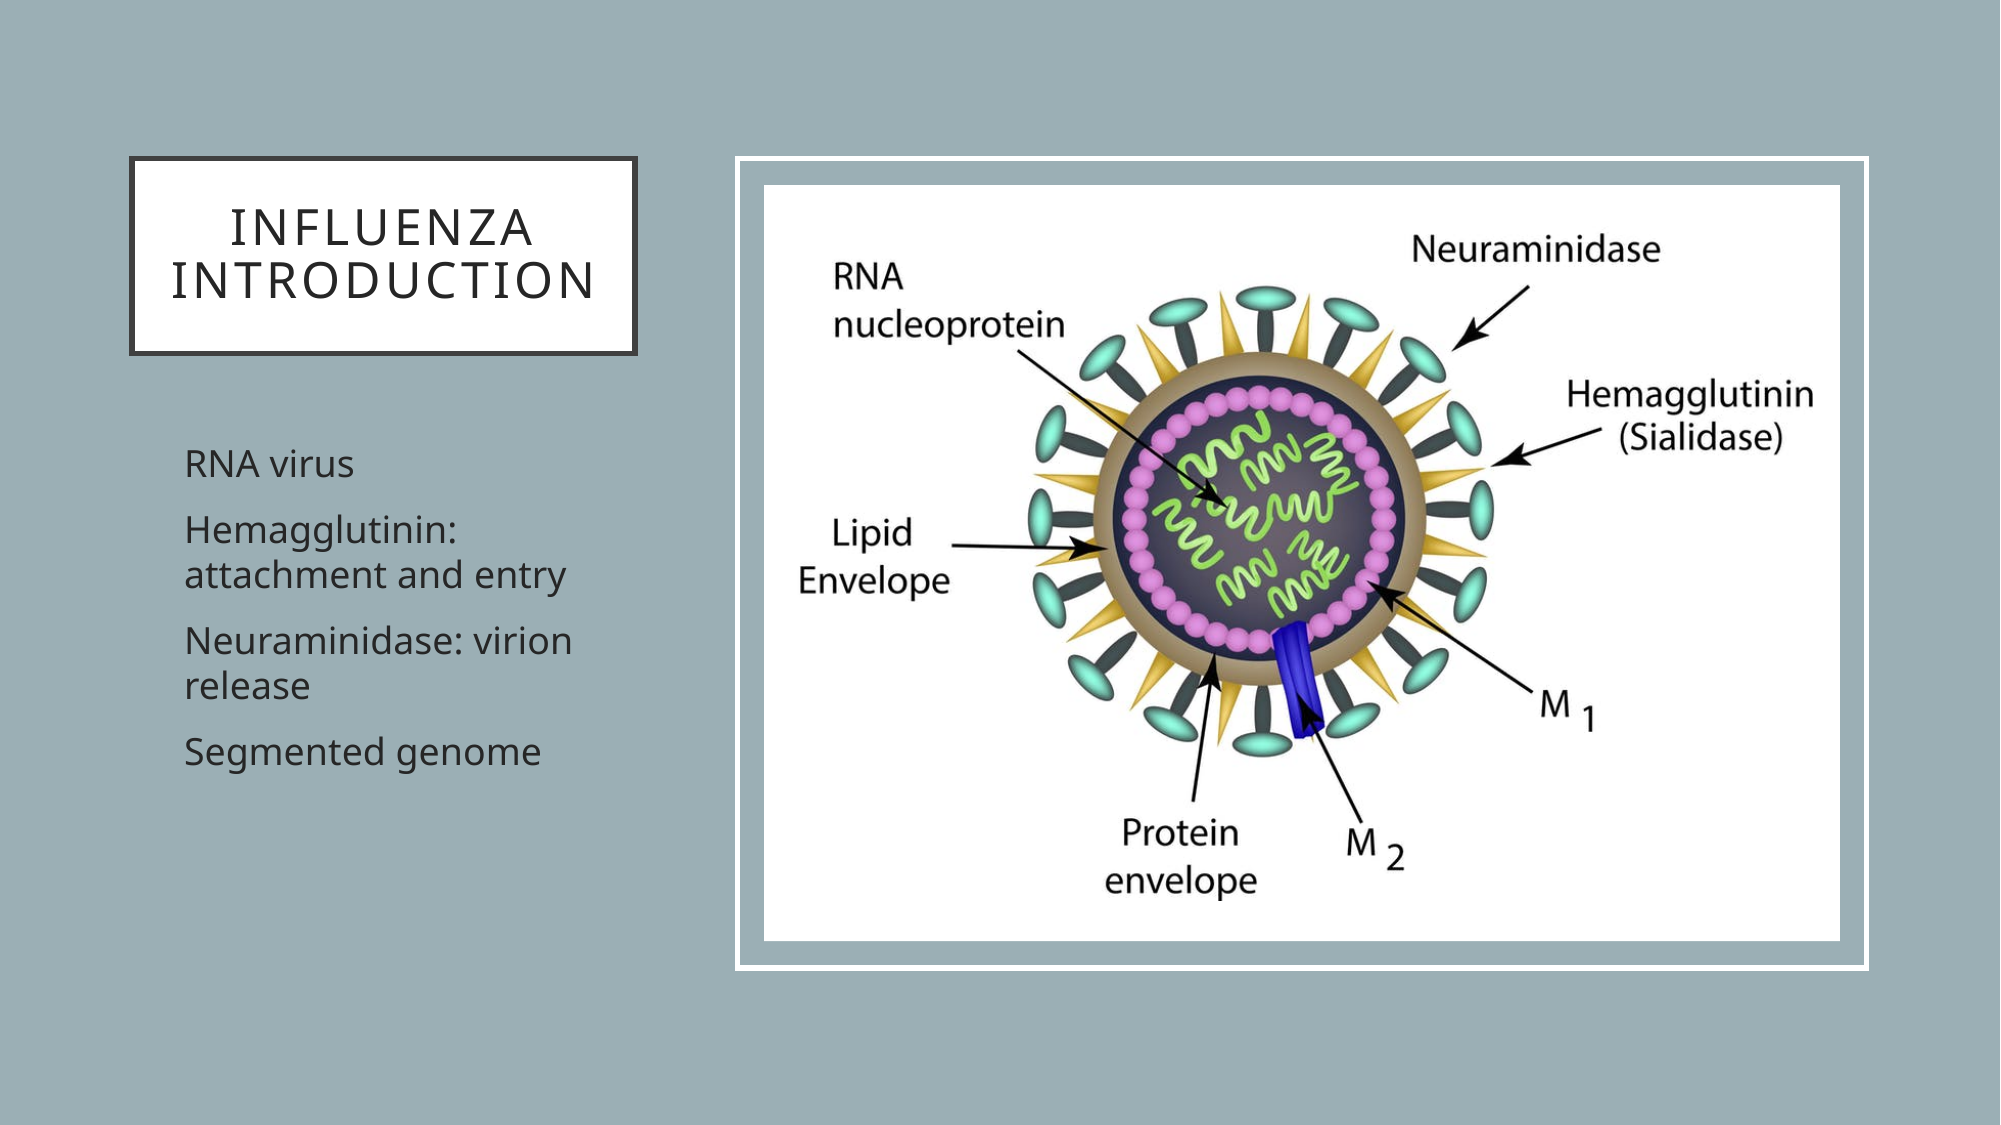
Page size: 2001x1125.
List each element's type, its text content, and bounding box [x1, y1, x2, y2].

picture [791, 225, 1813, 901]
text_box [736, 157, 1868, 969]
title Influenza Introduction [129, 156, 638, 356]
text_box [763, 184, 1841, 942]
list RNA virus Hemagglutinin: attachment and entry Neuraminidase: virion release Segmented genome [131, 432, 635, 968]
